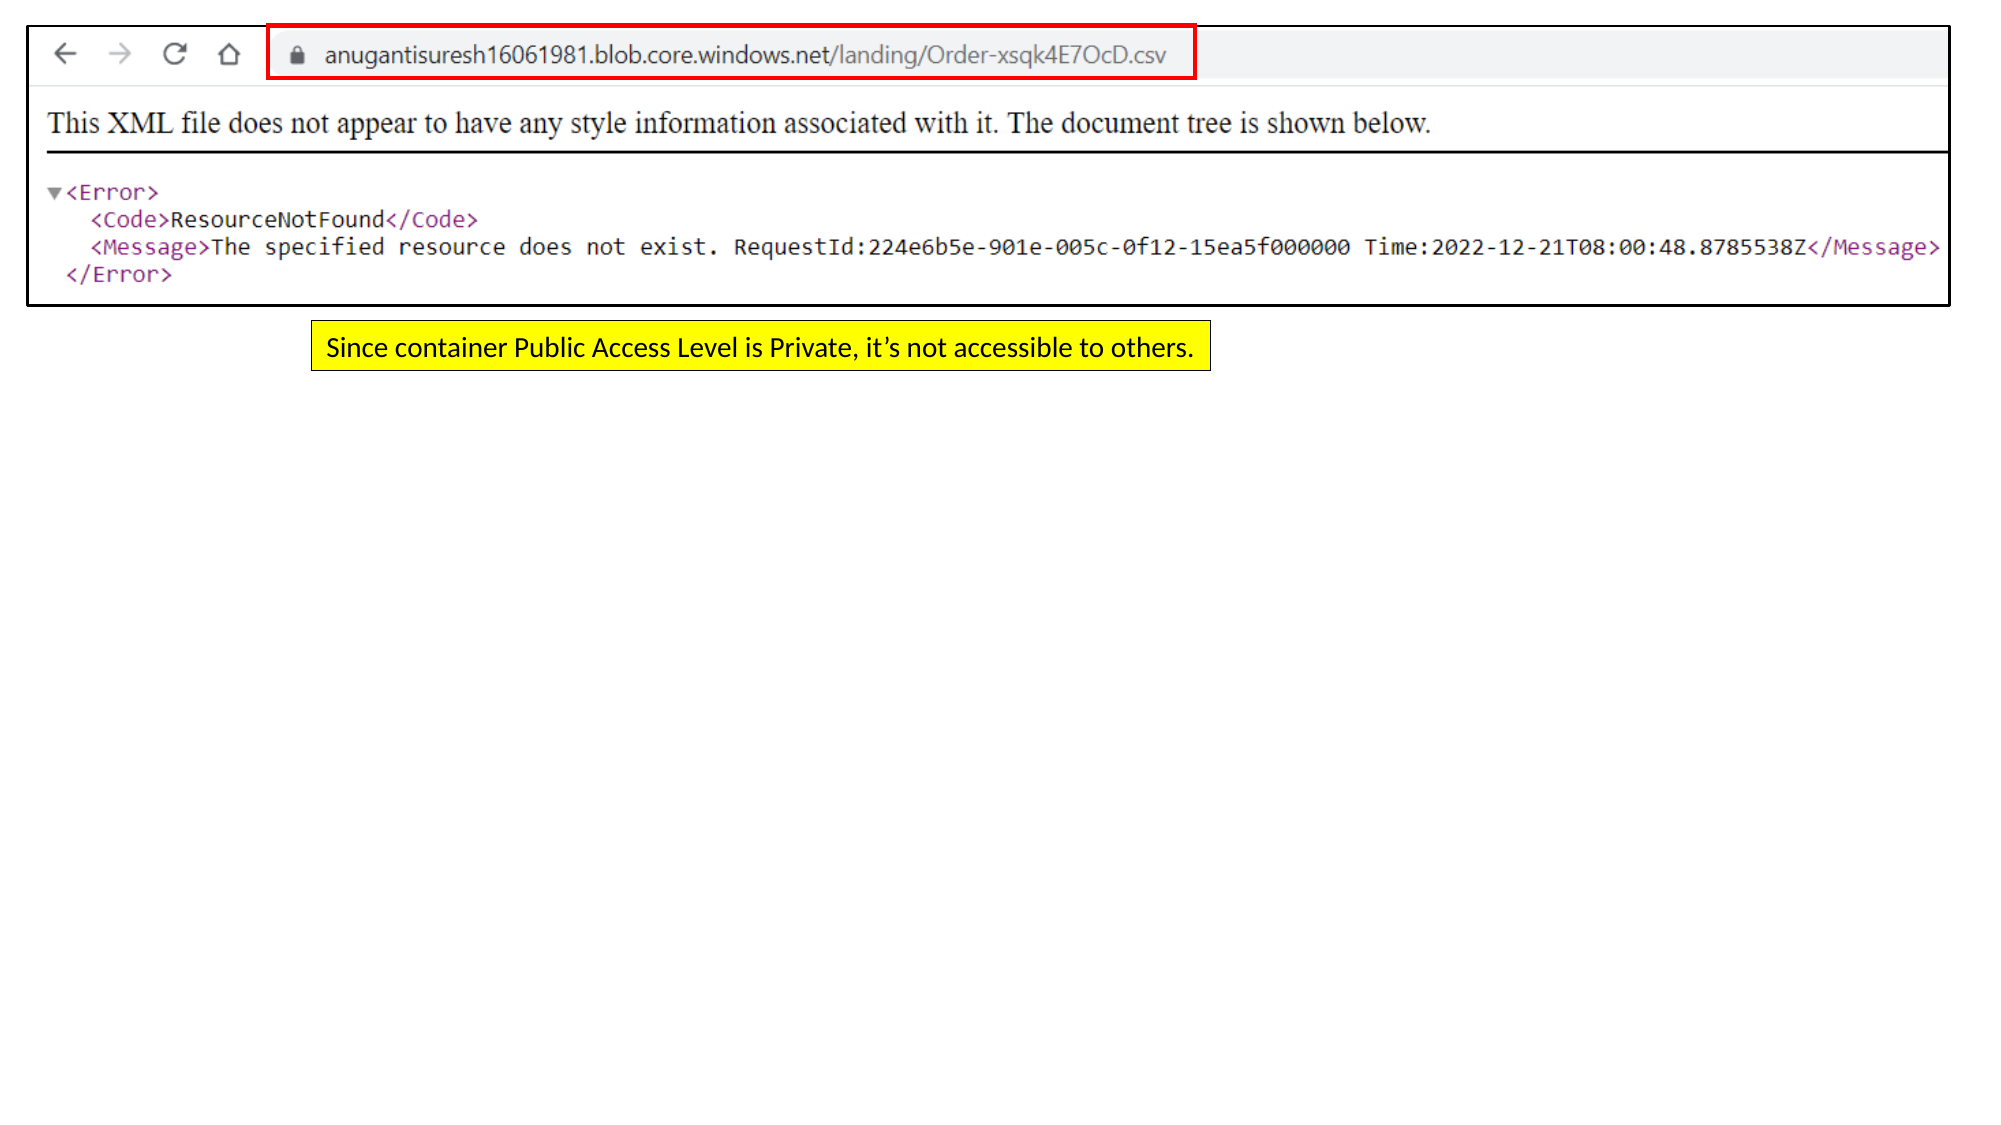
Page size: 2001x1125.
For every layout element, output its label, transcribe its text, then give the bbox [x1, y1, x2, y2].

text_box Since container Public Access Level is Private, it’s not accessible to others. [311, 320, 1211, 371]
picture [28, 27, 1949, 304]
